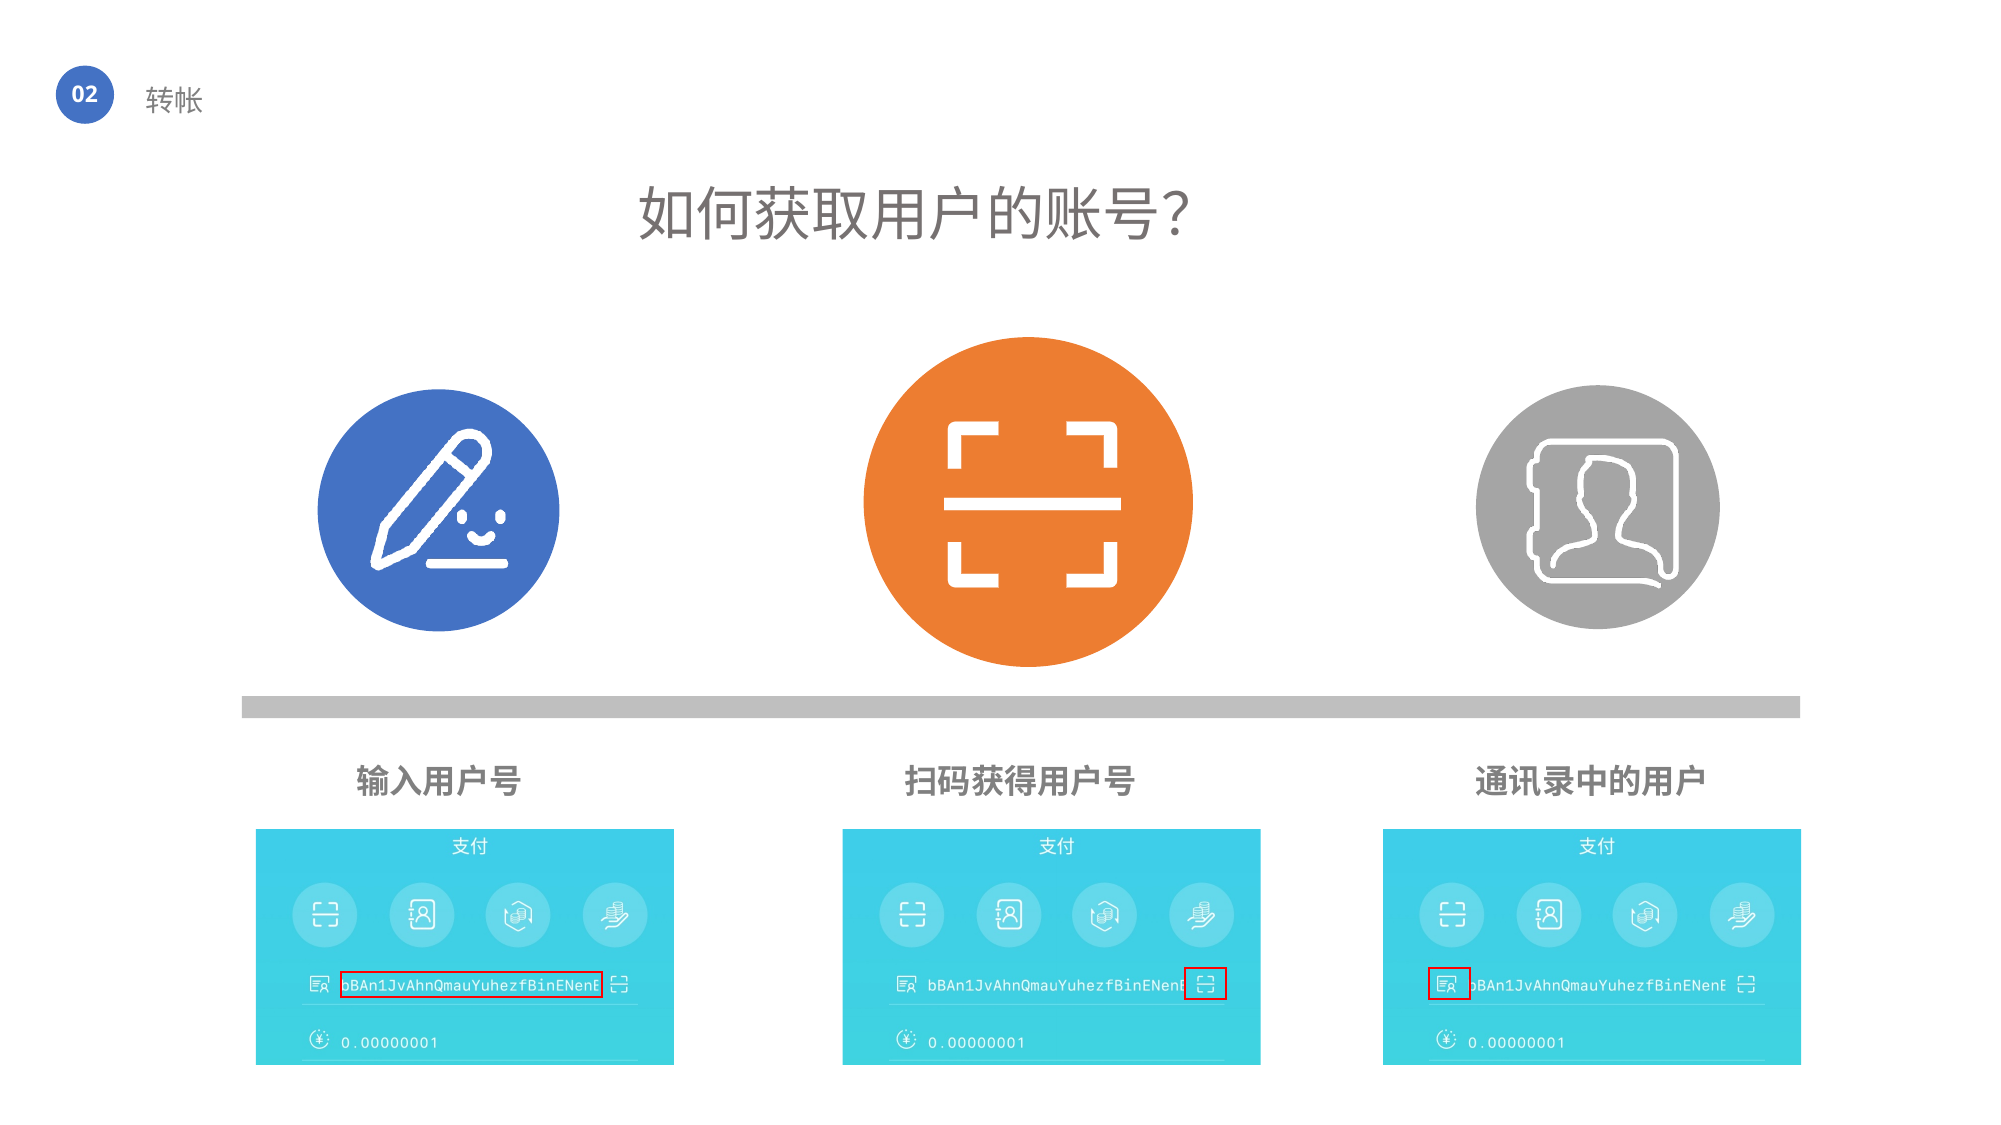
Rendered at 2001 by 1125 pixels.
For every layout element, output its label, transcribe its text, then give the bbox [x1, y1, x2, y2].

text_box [212, 337, 1820, 1065]
text_box 转帐 [130, 67, 344, 125]
text_box 如何获取用户的账号？ [622, 170, 1249, 255]
text_box 02 [55, 65, 115, 124]
